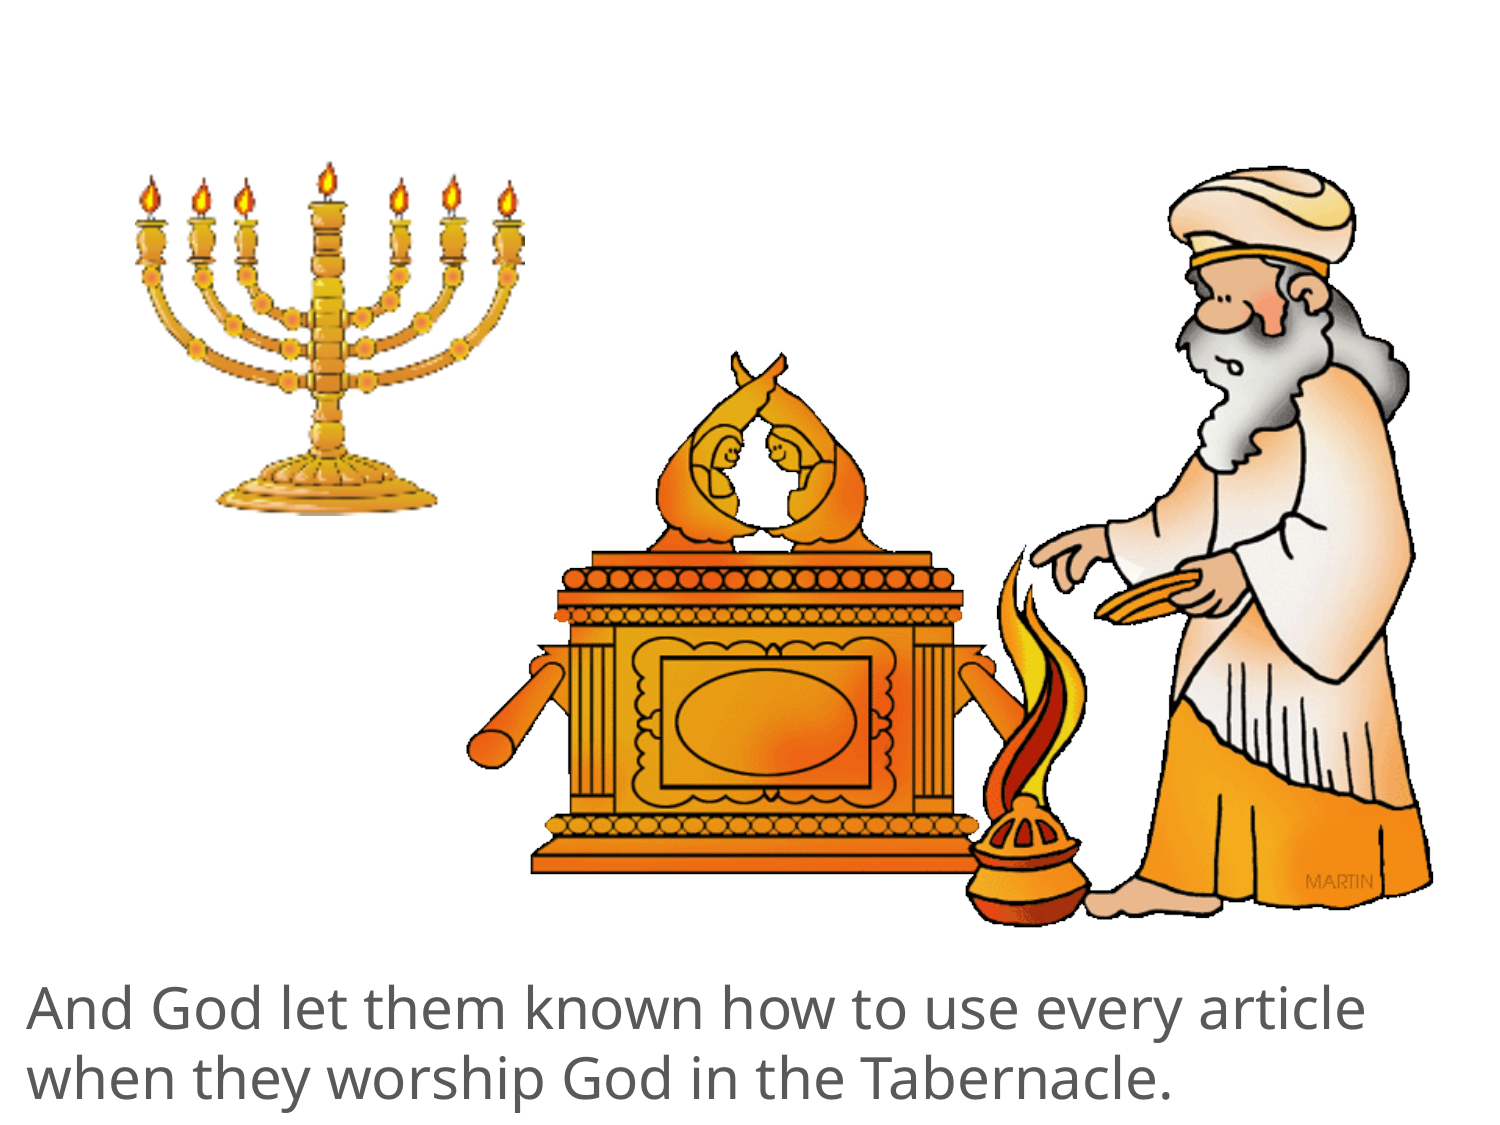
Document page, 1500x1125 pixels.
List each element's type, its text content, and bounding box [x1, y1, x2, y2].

picture [135, 144, 1468, 967]
text_box And God let them known how to use every article when they worship God in the Tabernacle. [11, 964, 1498, 1119]
